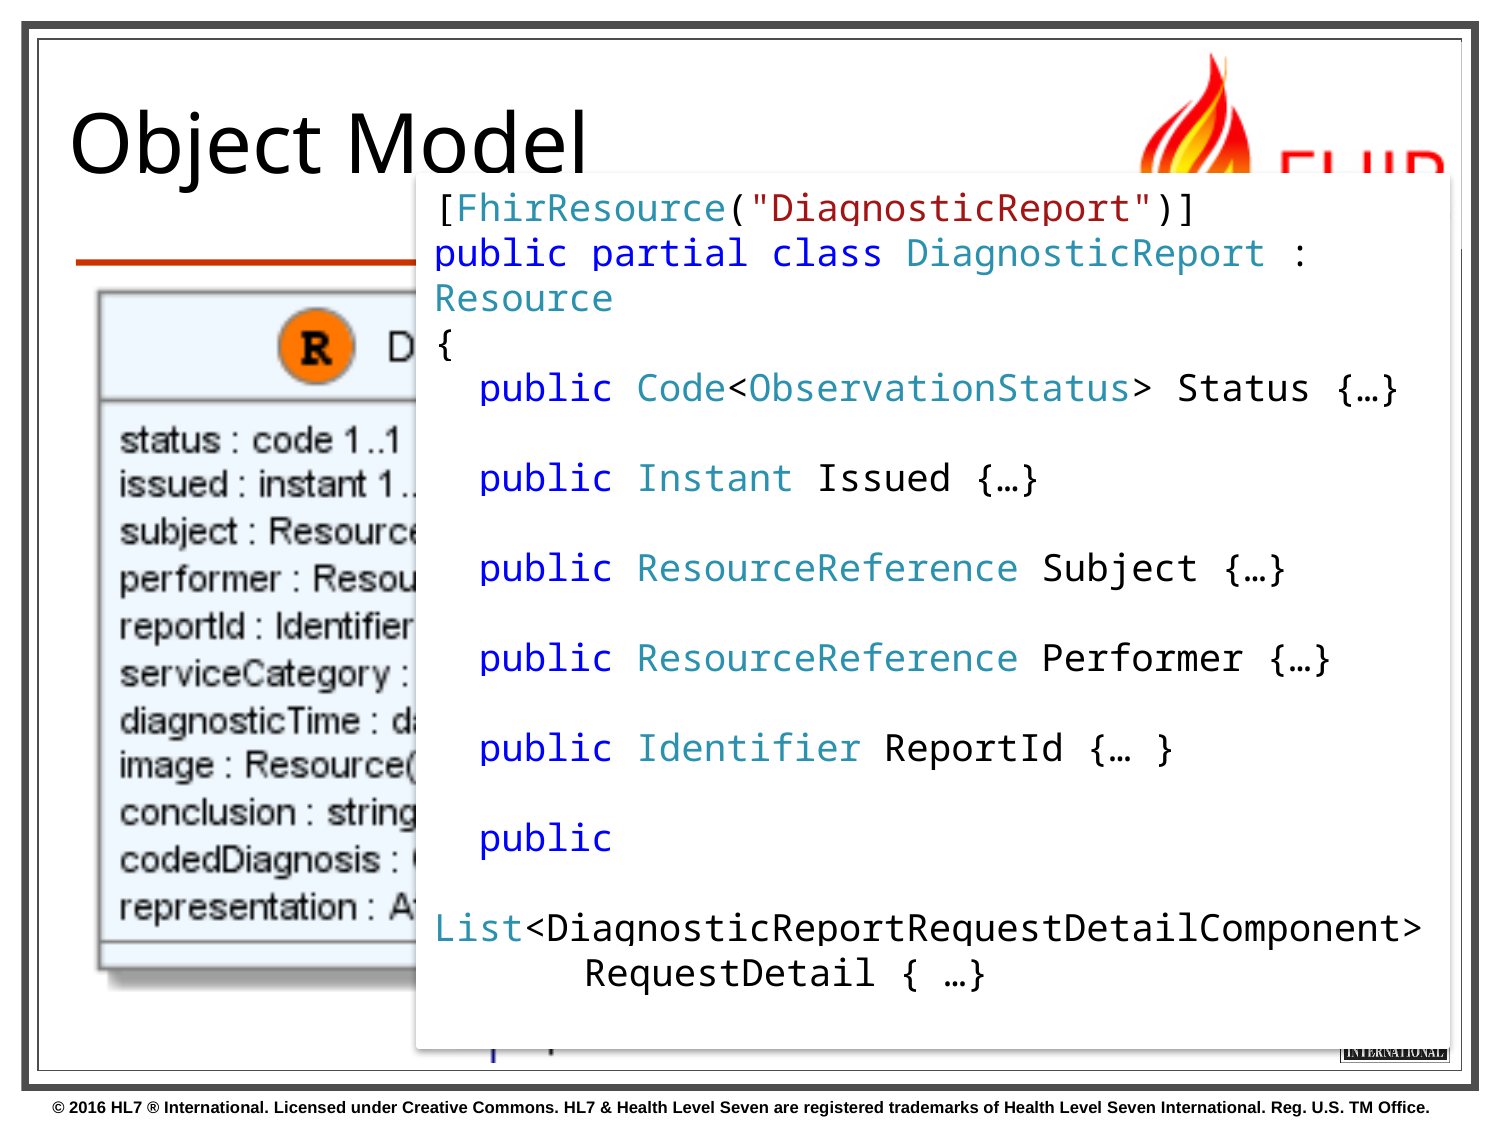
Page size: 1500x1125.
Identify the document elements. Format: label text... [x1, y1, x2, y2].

picture [40, 268, 999, 1063]
slide_number 93 [29, 1034, 41, 1071]
picture [1340, 1049, 1450, 1063]
text_box [FhirResource("DiagnosticReport")] public partial class DiagnosticReport : Resource { public Code<ObservationStatus> Status {…} public Instant Issued {…} public ResourceReference Subject {…} public ResourceReference Performer {…} public Identifier ReportId {… } public List<DiagnosticReportRequestDetailComponent> RequestDetail { …} [416, 173, 1450, 1049]
title Object Model [53, 54, 1128, 244]
picture [1128, 42, 1462, 249]
